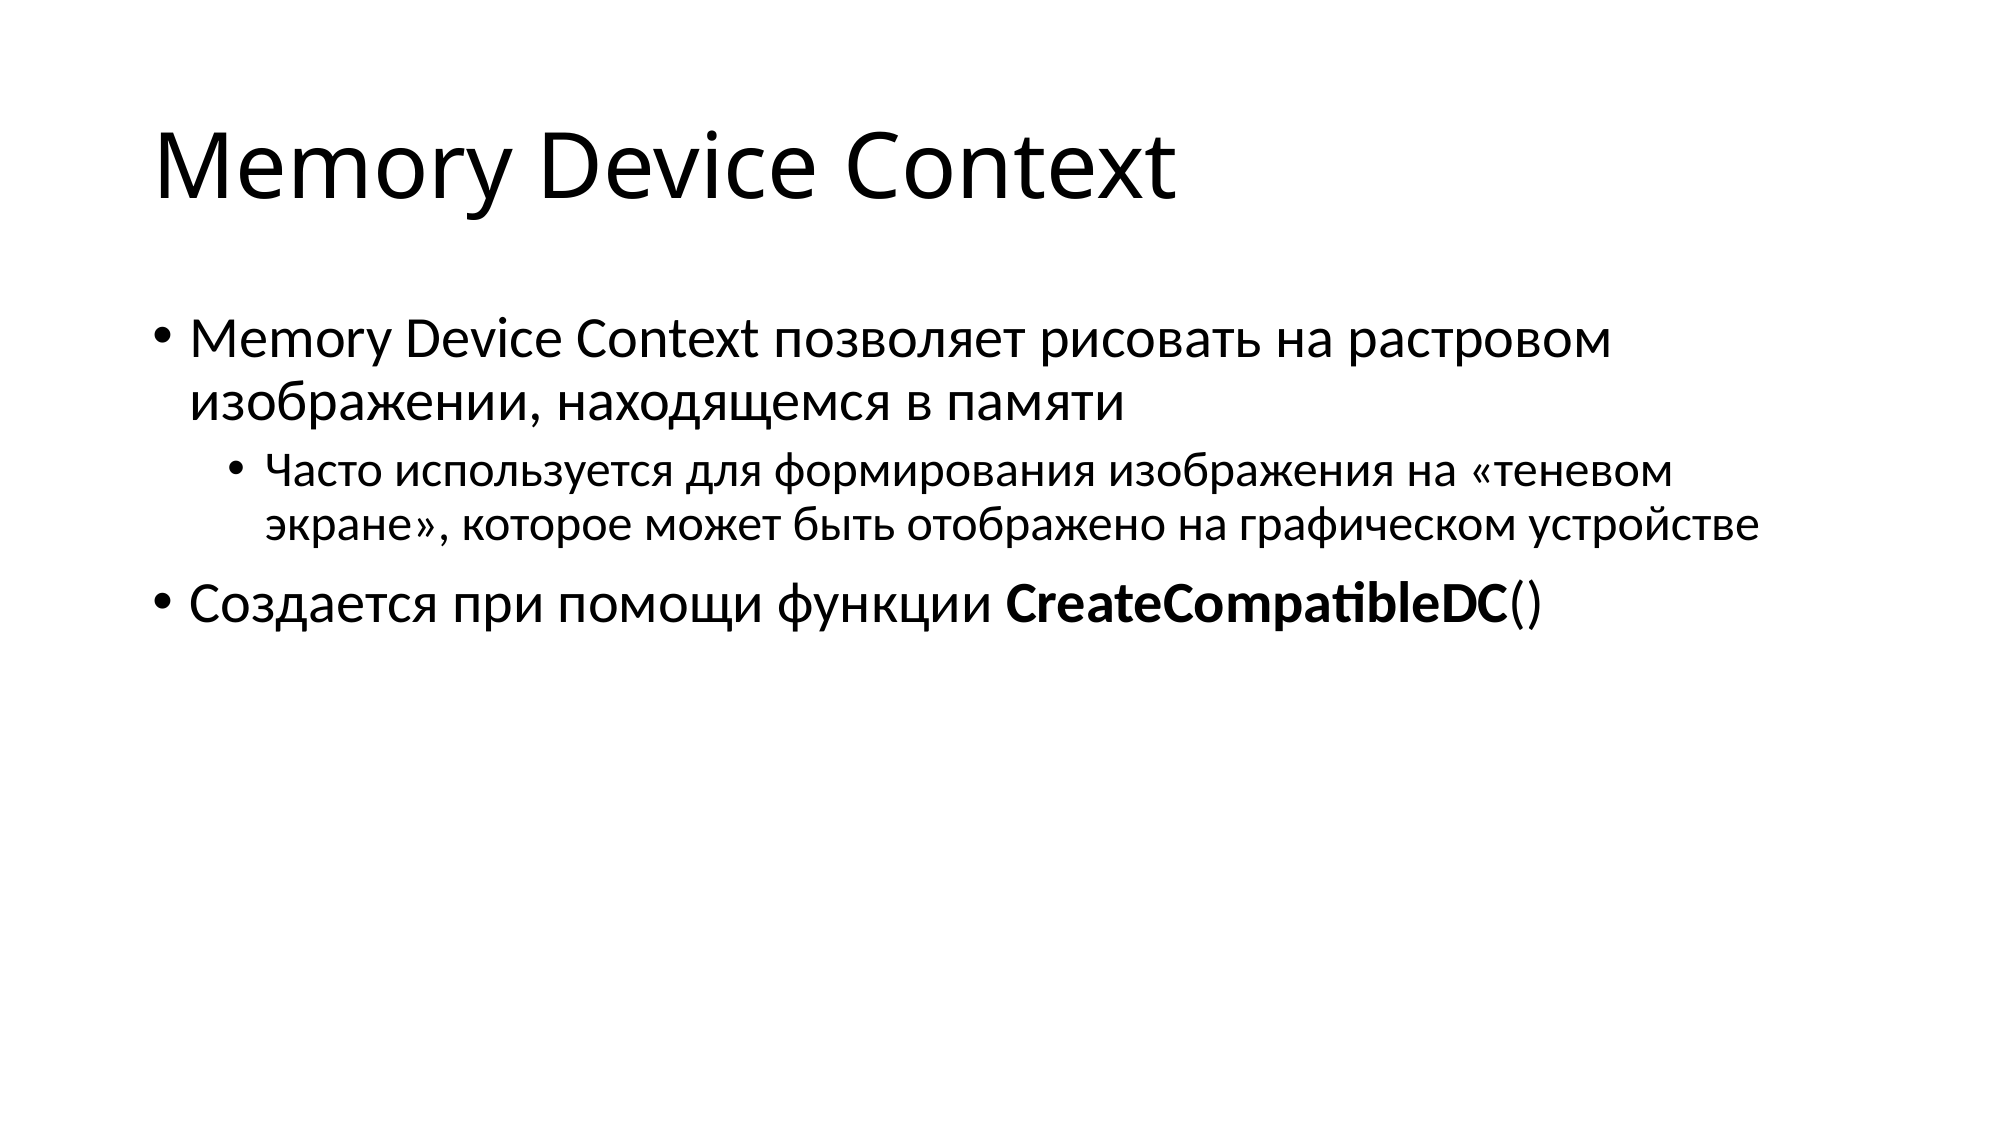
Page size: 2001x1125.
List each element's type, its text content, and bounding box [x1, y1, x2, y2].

title Memory Device Context [137, 59, 1863, 278]
list Memory Device Context позволяет рисовать на растровом изображении, находящемся в памяти Часто используется для формирования изображения на «теневом экране», которое может быть отображено на графическом устройстве Создается при помощи функции CreateCompatibleDC() [137, 299, 1863, 1014]
